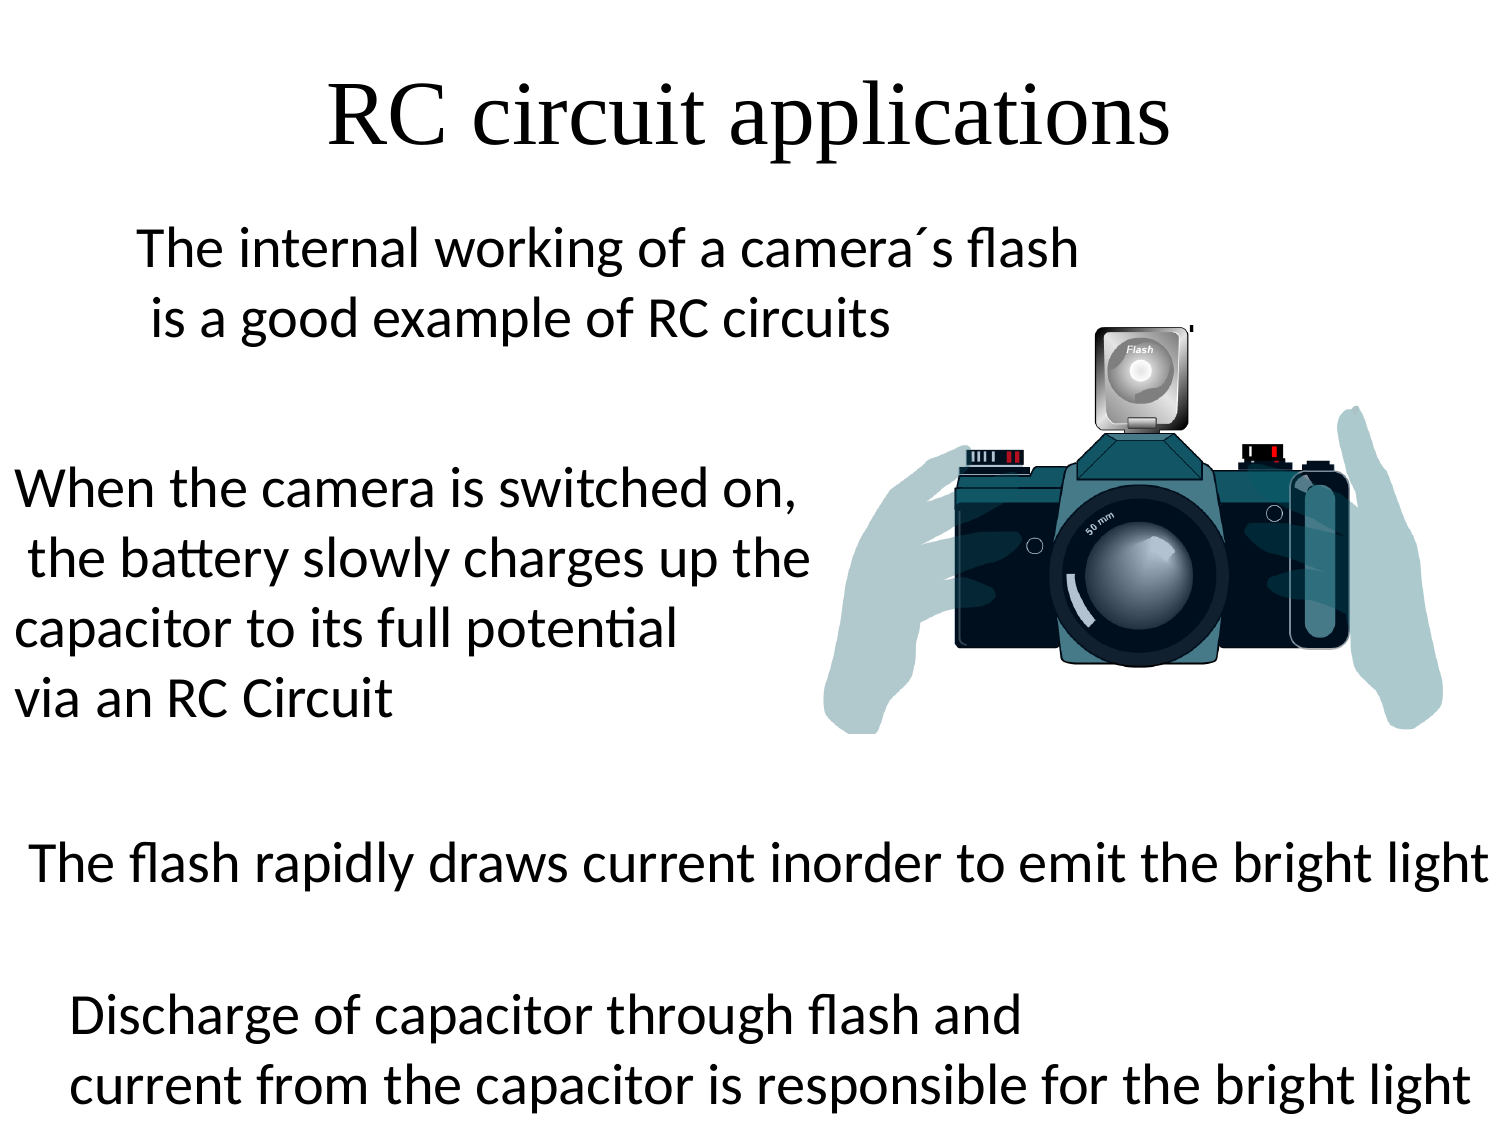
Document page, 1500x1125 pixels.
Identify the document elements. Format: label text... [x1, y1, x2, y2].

text_box RC circuit applications [74, 45, 1425, 233]
text_box Discharge of capacitor through flash and current from the capacitor is responsible for the bright light [54, 968, 1489, 1124]
picture [800, 325, 1470, 735]
text_box The internal working of a camera´s flash is a good example of RC circuits [122, 202, 1096, 357]
text_box The flash rapidly draws current inorder to emit the bright light [13, 816, 1500, 902]
text_box When the camera is switched on, the battery slowly charges up the capacitor to its full potential via an RC Circuit [0, 441, 796, 737]
